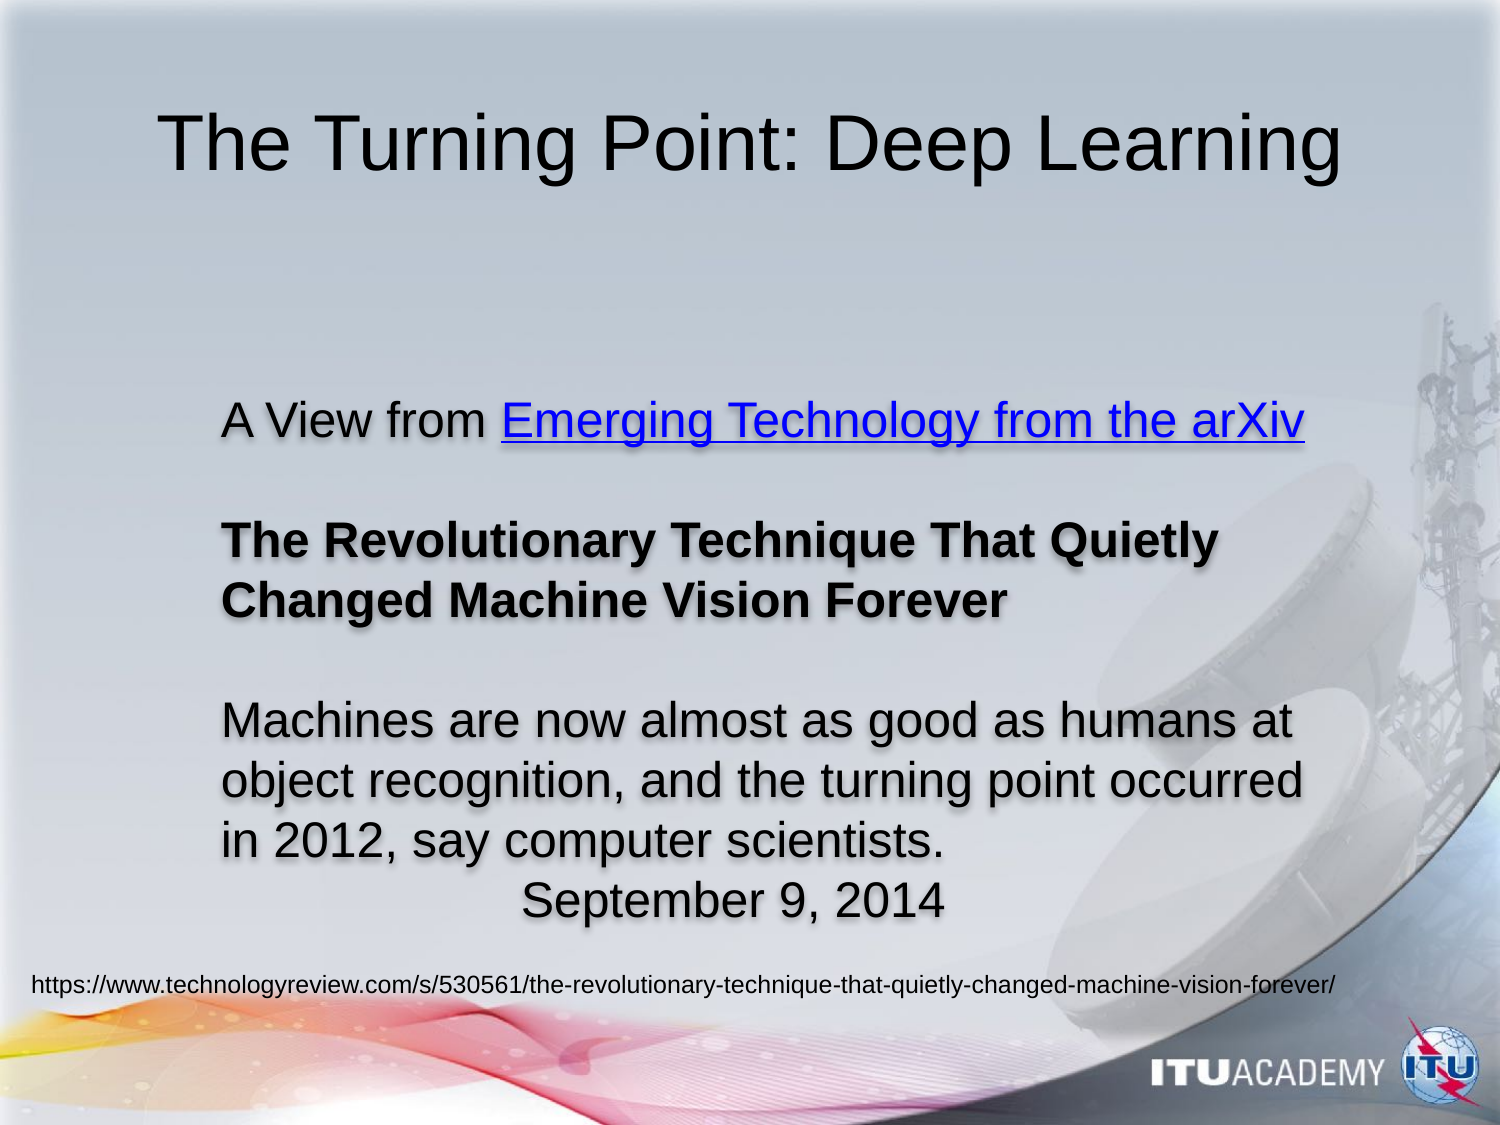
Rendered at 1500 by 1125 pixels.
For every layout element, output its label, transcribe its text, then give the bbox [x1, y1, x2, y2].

text_box A View from Emerging Technology from the arXiv The Revolutionary Technique That Quietly Changed Machine Vision Forever Machines are now almost as good as humans at object recognition, and the turning point occurred in 2012, say computer scientists. September 9, 2014 [213, 320, 1361, 936]
title The Turning Point: Deep Learning [74, 44, 1426, 234]
text_box https://www.technologyreview.com/s/530561/the-revolutionary-technique-that-quietly-changed-machine-vision-forever/ [23, 961, 1347, 1007]
picture [0, 0, 1500, 1125]
